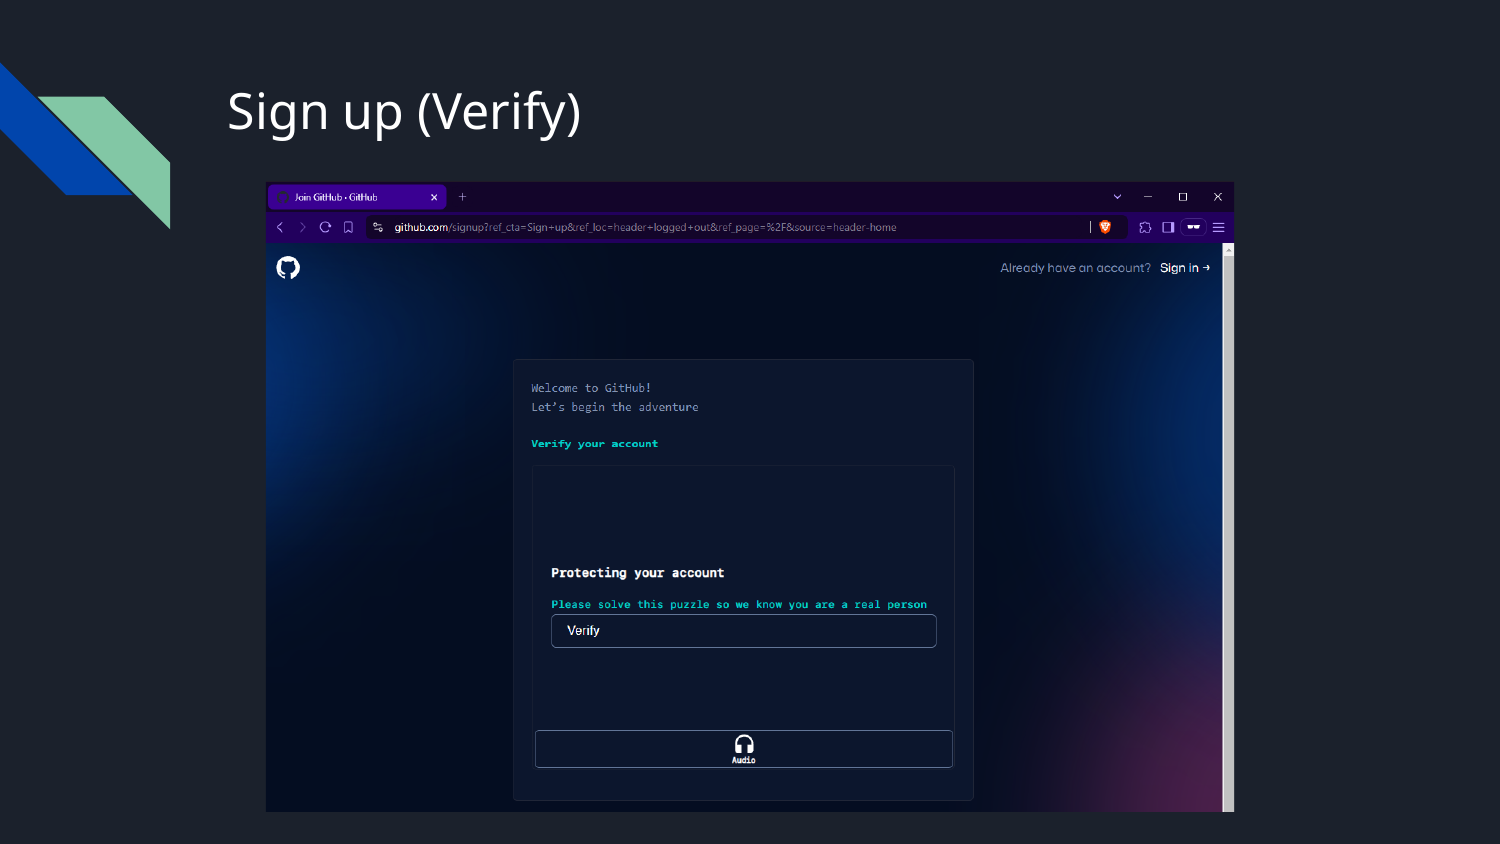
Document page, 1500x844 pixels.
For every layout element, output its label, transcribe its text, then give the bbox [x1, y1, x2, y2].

picture [265, 181, 1235, 812]
title Sign up (Verify) [212, 64, 1368, 215]
